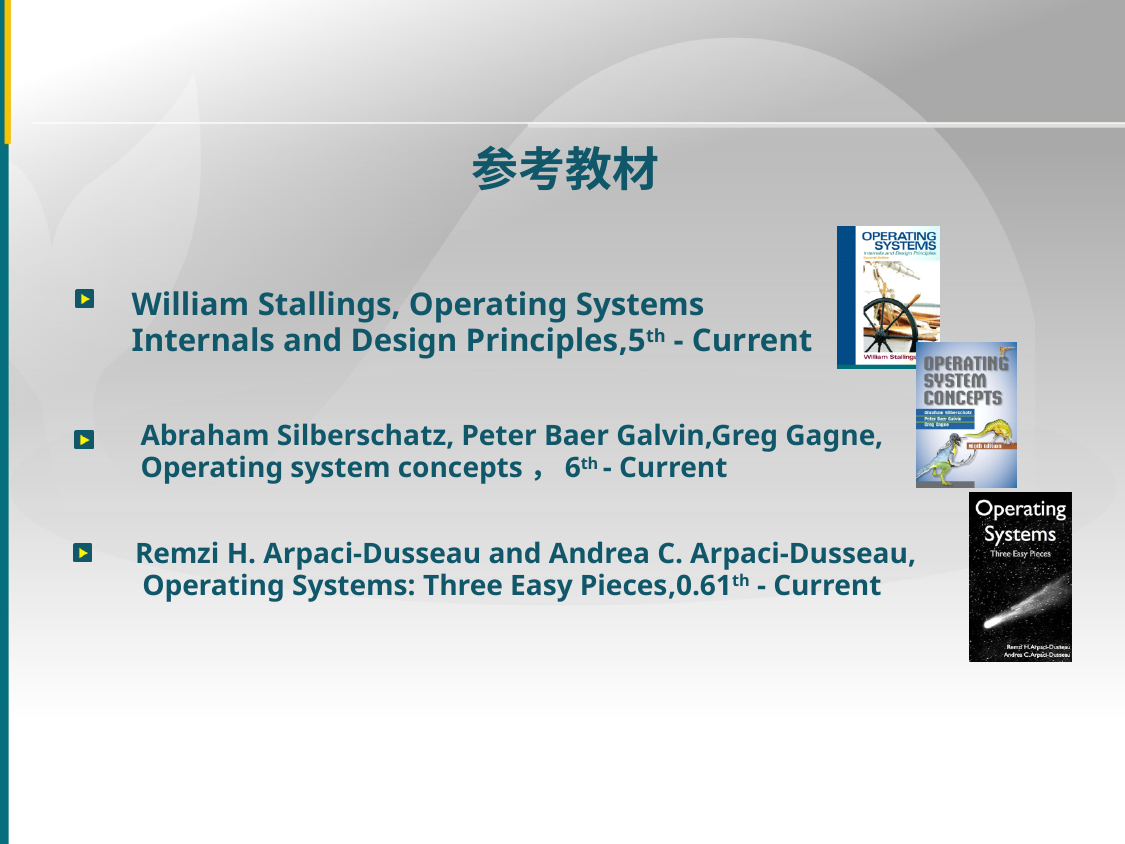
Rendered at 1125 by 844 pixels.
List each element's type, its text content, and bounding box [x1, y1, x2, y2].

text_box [940, 280, 1059, 465]
text_box 参考教材 [457, 131, 721, 203]
text_box Remzi H. Arpaci-Dusseau and Andrea C. Arpaci-Dusseau, Operating Systems: Three Easy Pieces,0.61th - Current [87, 530, 969, 610]
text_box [30, 280, 916, 465]
text_box Abraham Silberschatz, Peter Baer Galvin,Greg Gagne, Operating system concepts，6th - Current [93, 465, 917, 492]
picture [0, 0, 1125, 844]
